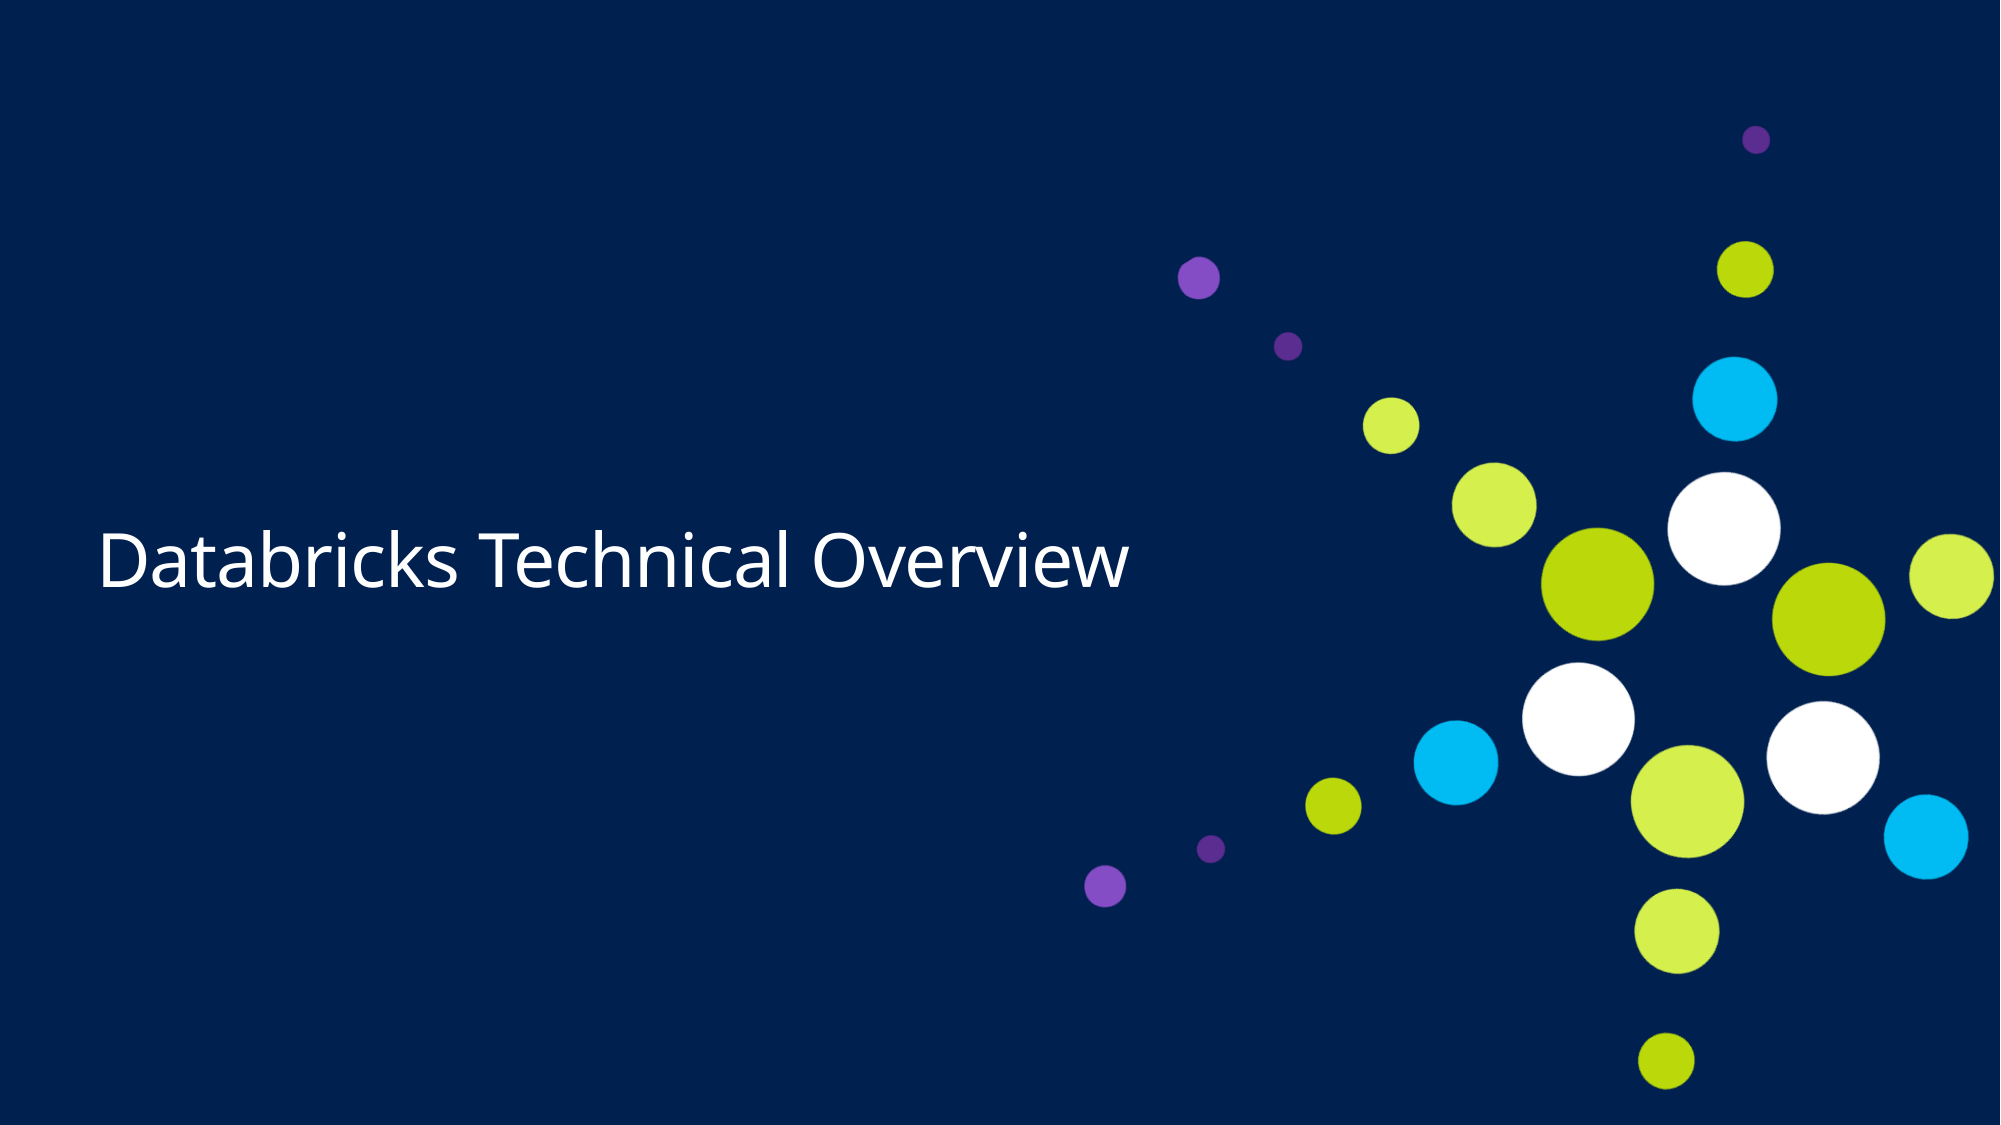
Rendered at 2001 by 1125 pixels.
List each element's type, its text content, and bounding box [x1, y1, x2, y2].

title Databricks Technical Overview [96, 521, 1596, 604]
picture [836, 96, 2000, 1125]
